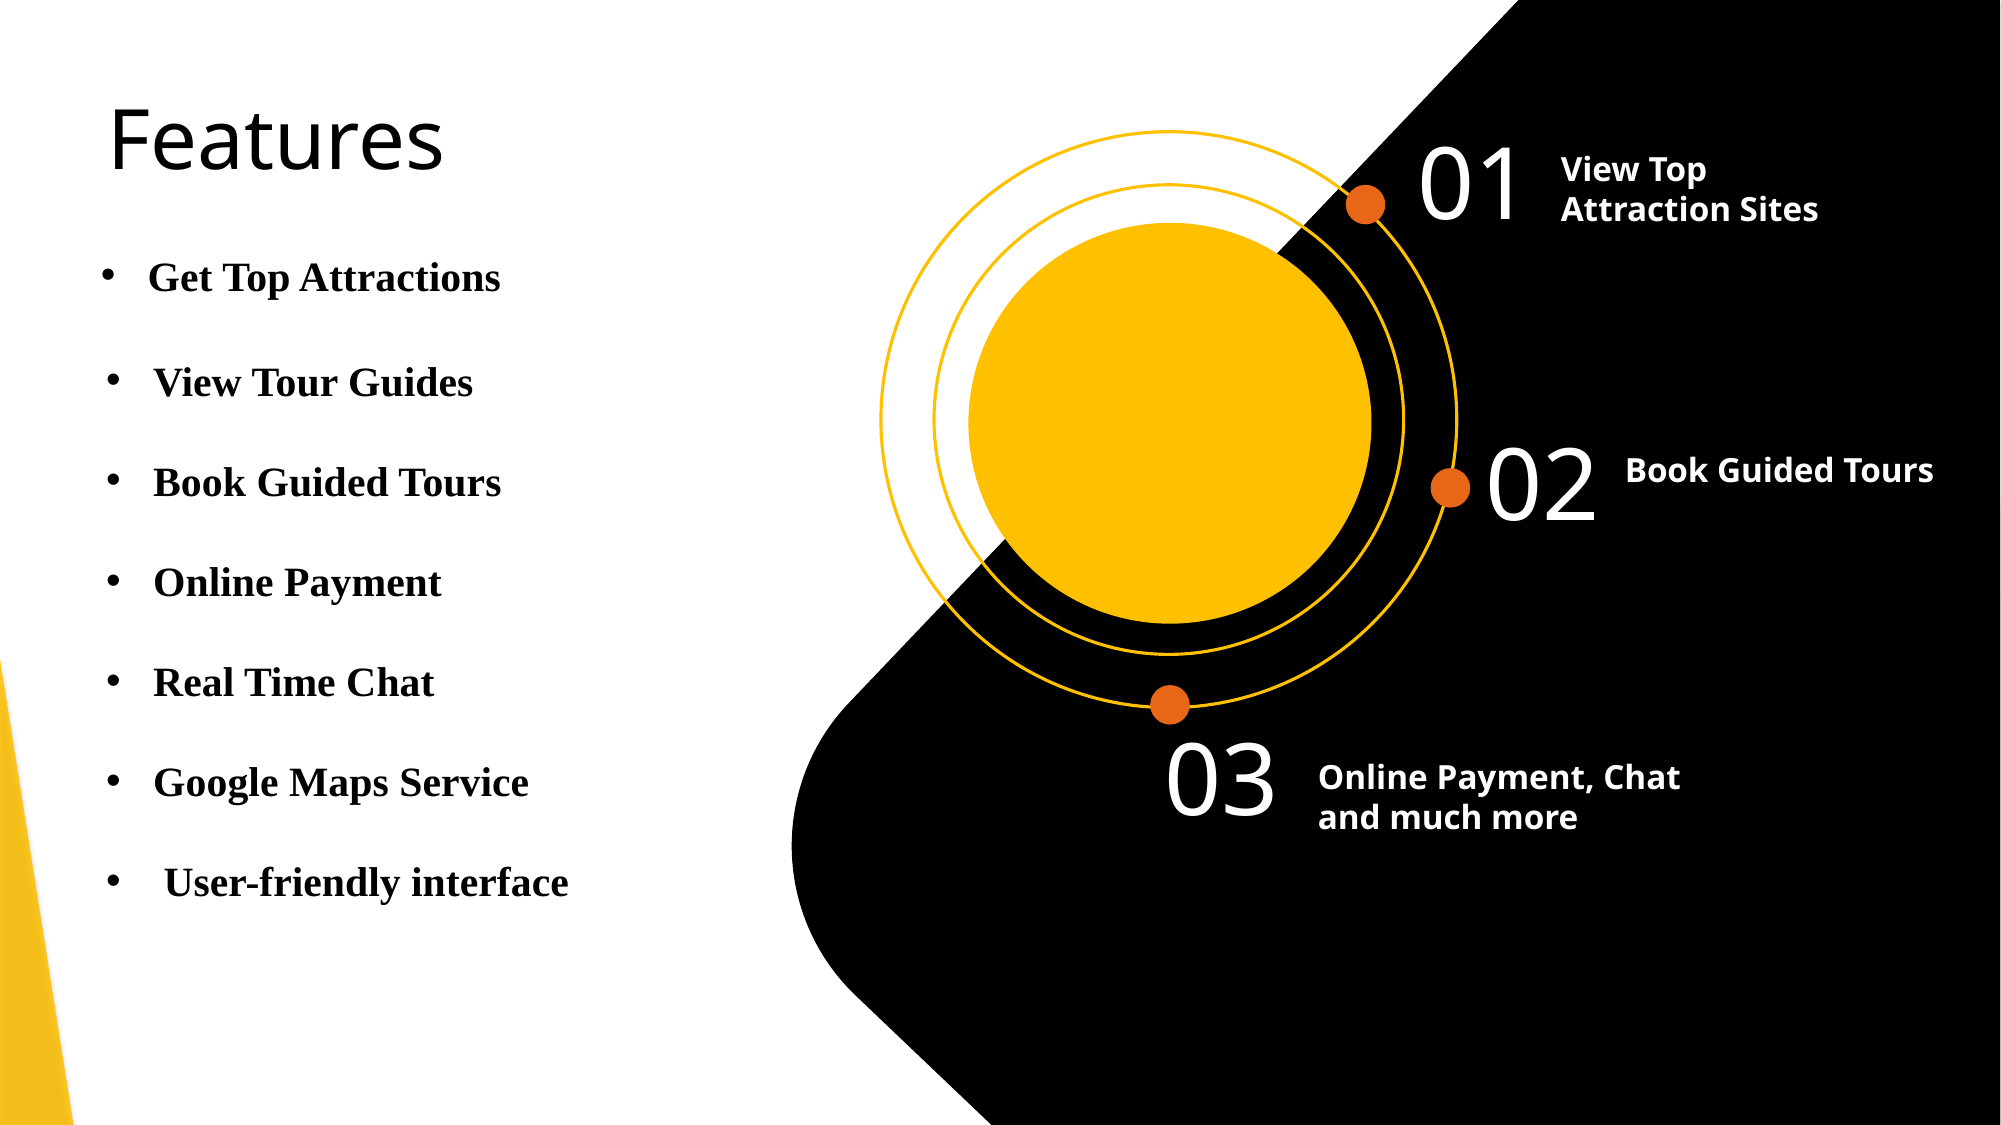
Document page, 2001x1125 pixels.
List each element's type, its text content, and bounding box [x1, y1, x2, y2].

text_box 02 [1470, 413, 1615, 548]
title Features [92, 78, 812, 203]
text_box [1344, 183, 1387, 226]
text_box [879, 130, 1459, 709]
text_box [1429, 466, 1472, 510]
text_box Get Top Attractions [86, 241, 806, 357]
text_box [1148, 683, 1192, 727]
text_box Book Guided Tours [1615, 441, 1967, 497]
text_box 01 [1402, 111, 1547, 247]
text_box View Top Attraction Sites [1547, 140, 1878, 235]
text_box View Tour Guides Book Guided Tours Online Payment Real Time Chat Google Maps Service User-friendly interface [91, 347, 812, 913]
text_box 03 [1149, 708, 1294, 843]
text_box [801, 0, 2000, 1125]
text_box Online Payment, Chat and much more [1303, 748, 1716, 844]
